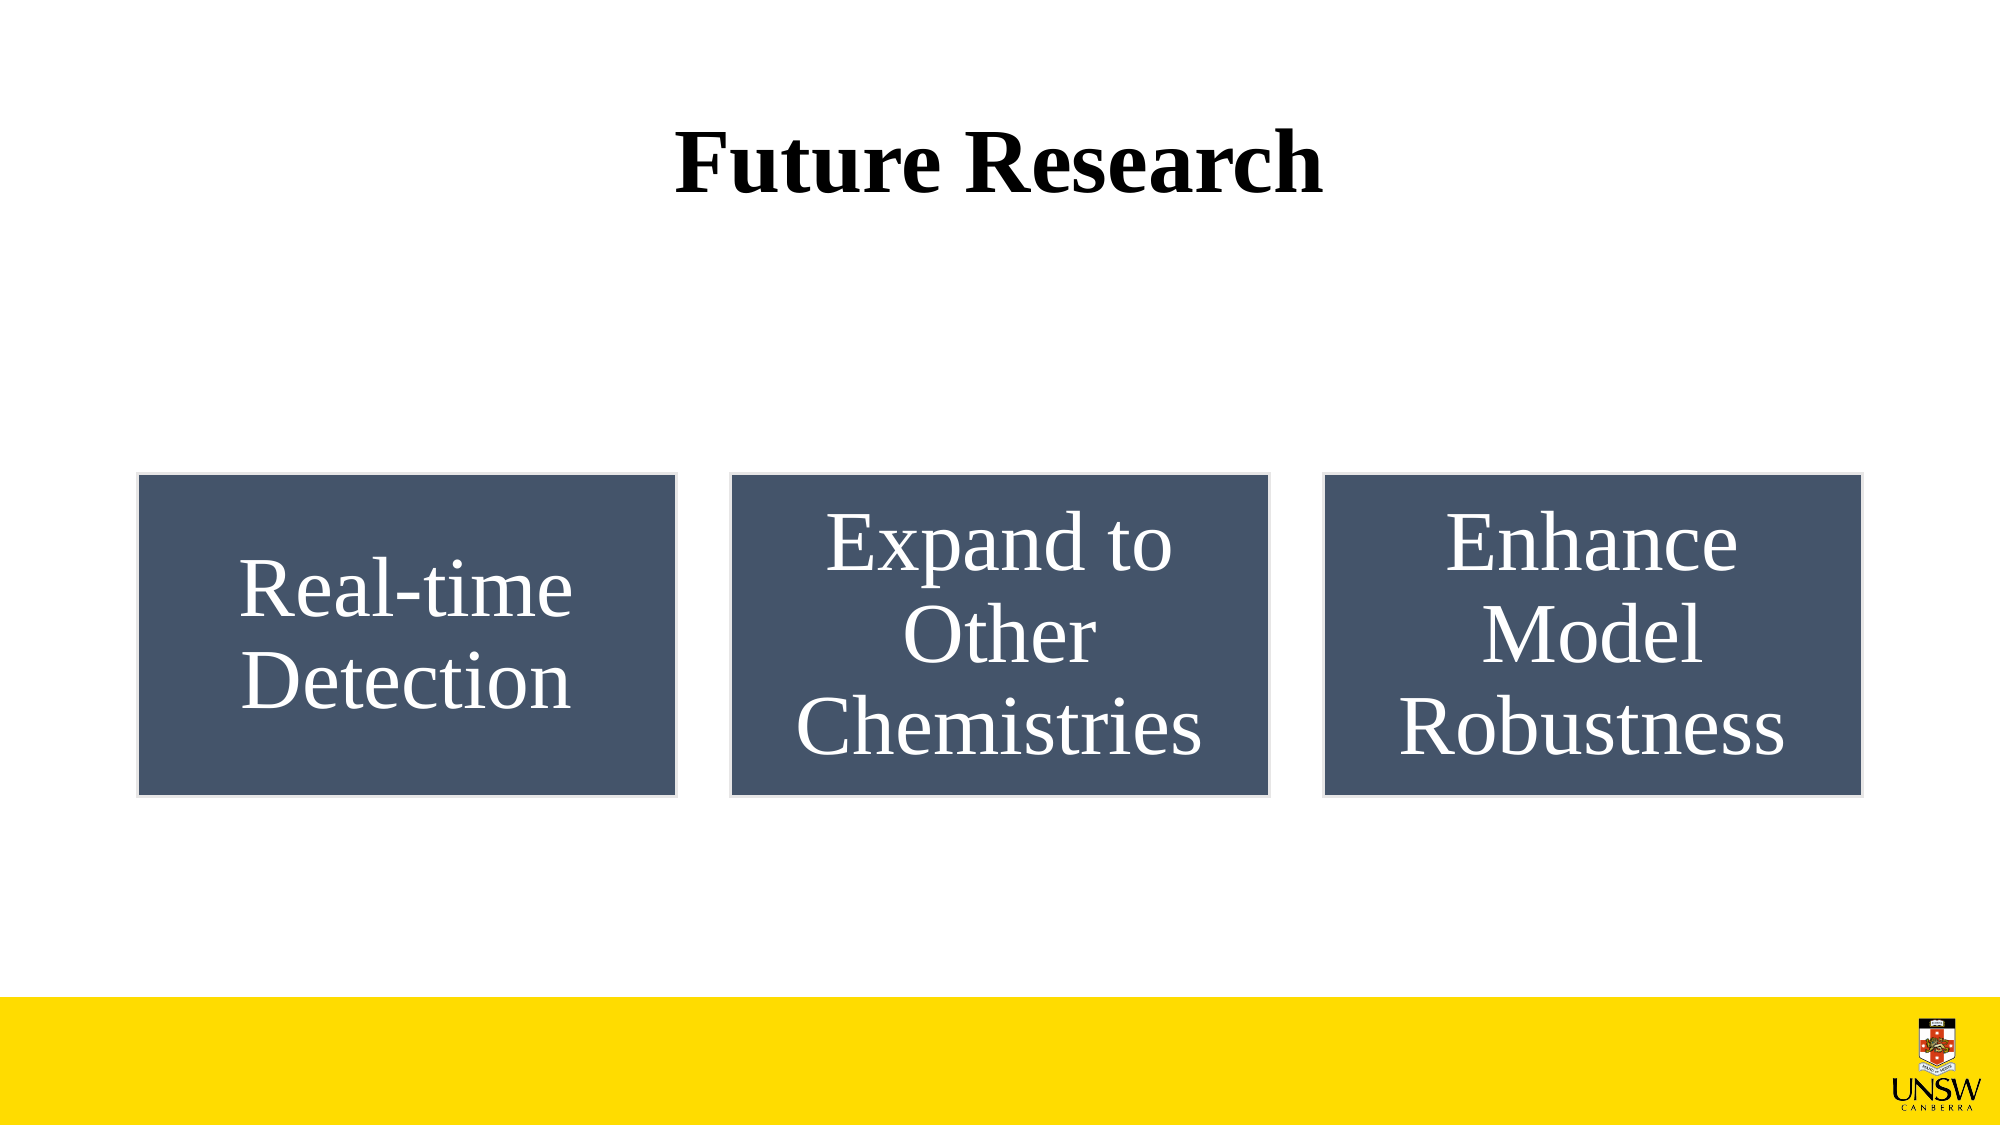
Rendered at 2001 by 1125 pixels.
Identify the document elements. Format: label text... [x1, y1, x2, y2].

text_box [137, 299, 1863, 971]
title Future Research [137, 59, 1863, 278]
picture [1888, 1007, 1986, 1122]
